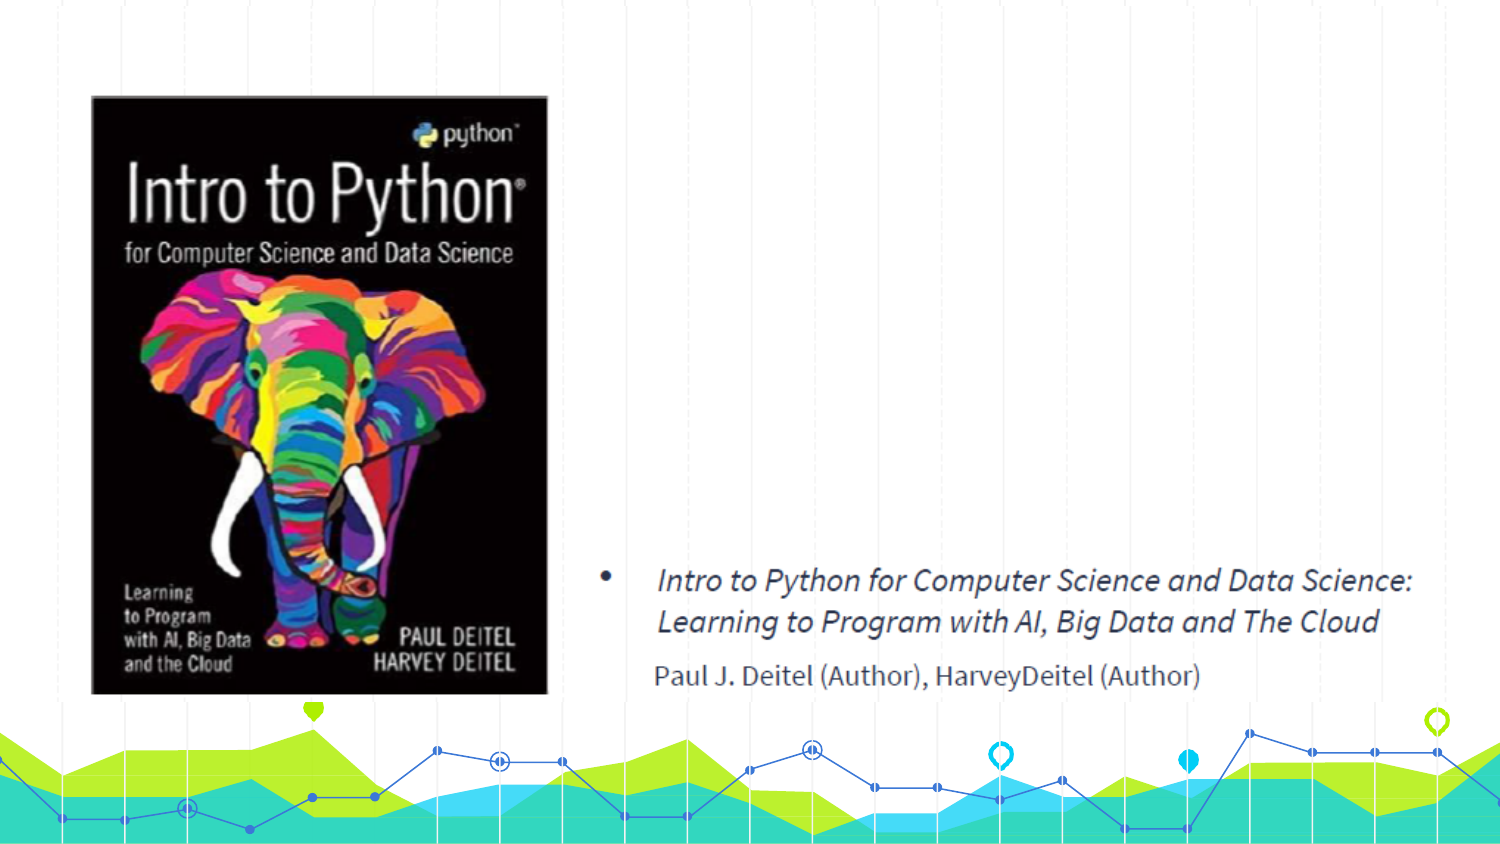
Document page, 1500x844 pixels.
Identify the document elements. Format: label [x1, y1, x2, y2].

picture [1424, 707, 1436, 737]
picture [1001, 741, 1014, 771]
picture [1178, 749, 1186, 774]
picture [0, 6, 1500, 722]
picture [1439, 707, 1450, 737]
picture [988, 741, 999, 771]
picture [1189, 749, 1199, 774]
